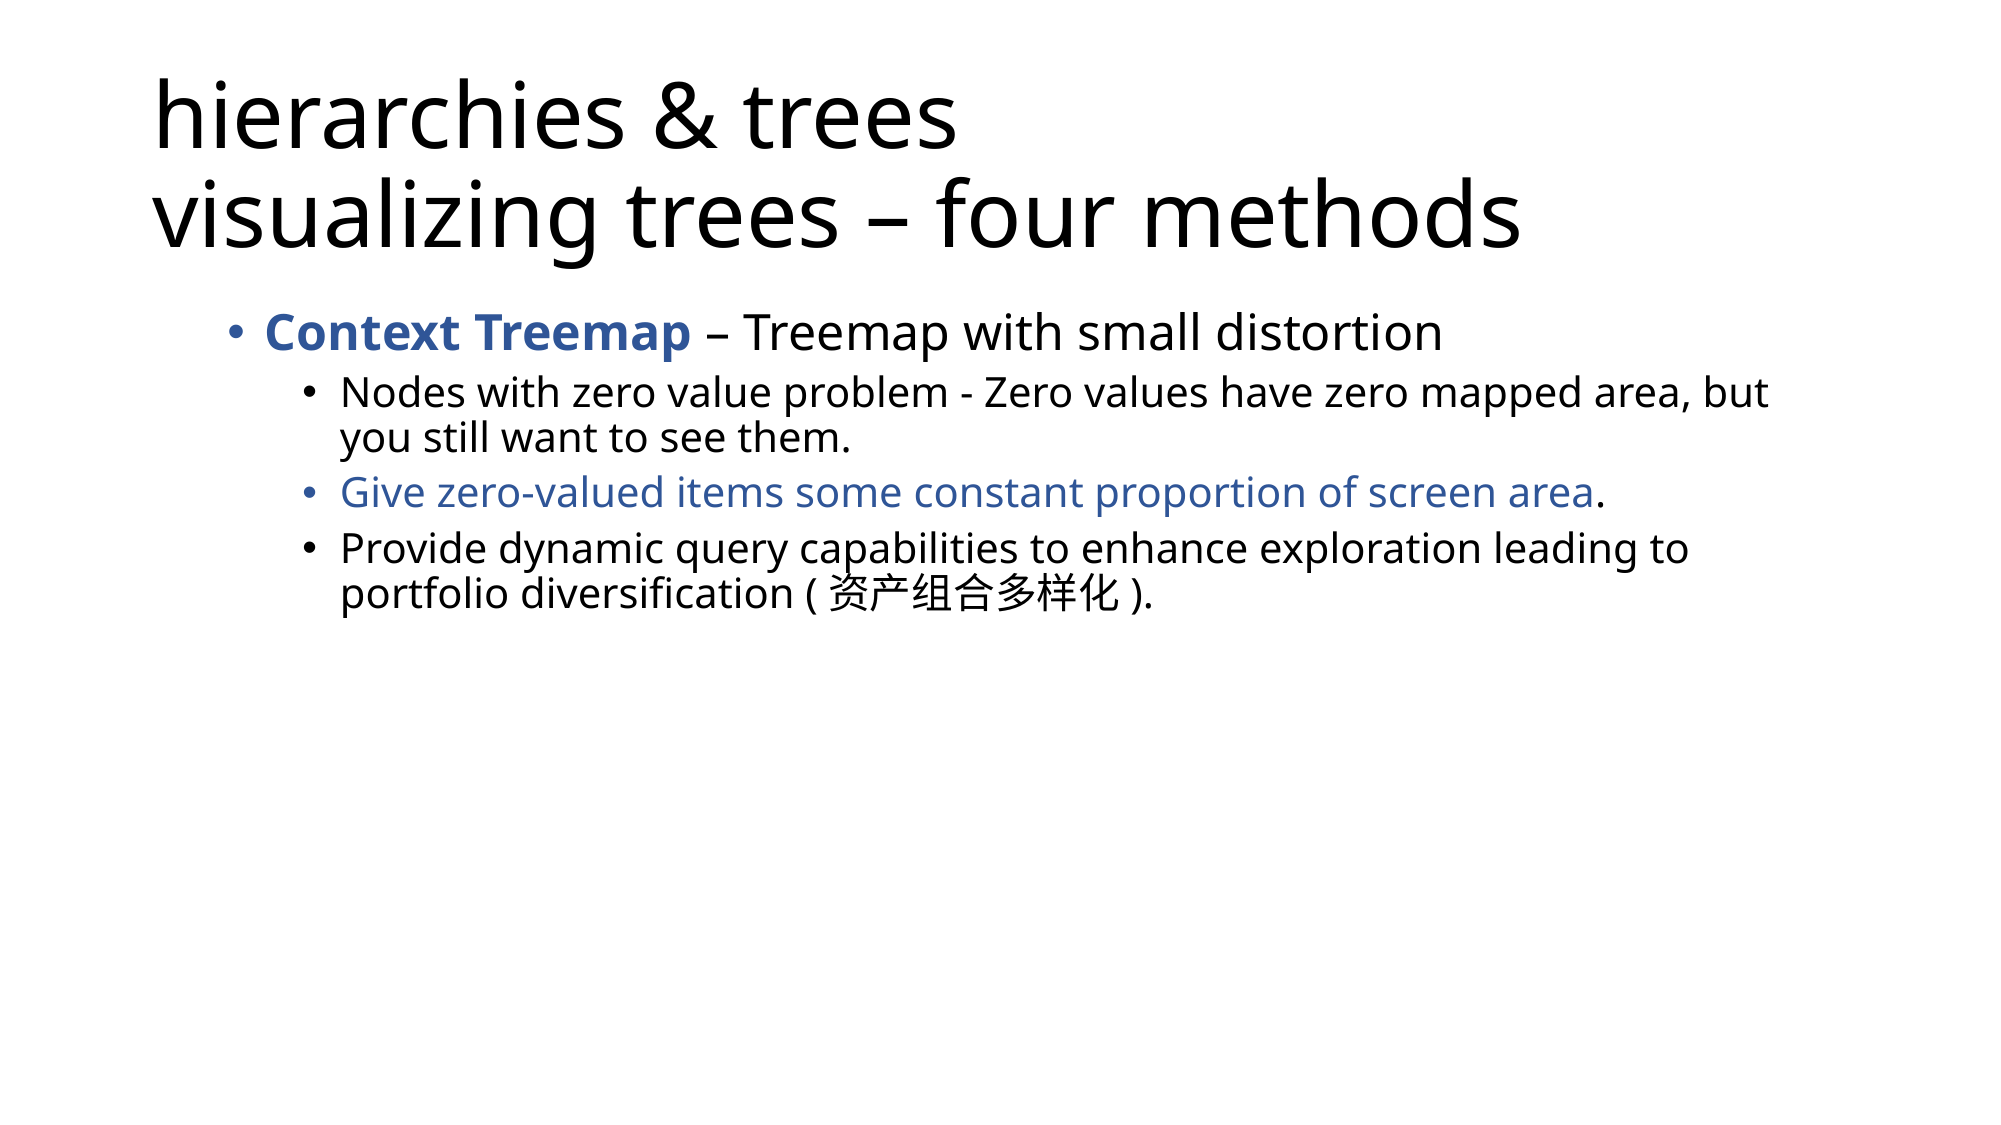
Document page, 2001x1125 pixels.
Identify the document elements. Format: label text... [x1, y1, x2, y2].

title hierarchies & trees visualizing trees – four methods [137, 59, 1863, 278]
list Context Treemap – Treemap with small distortion Nodes with zero value problem - Zero values have zero mapped area, but you still want to see them. Give zero-valued items some constant proportion of screen area. Provide dynamic query capabilities to enhance exploration leading to portfolio diversification (资产组合多样化). [137, 299, 1863, 1082]
